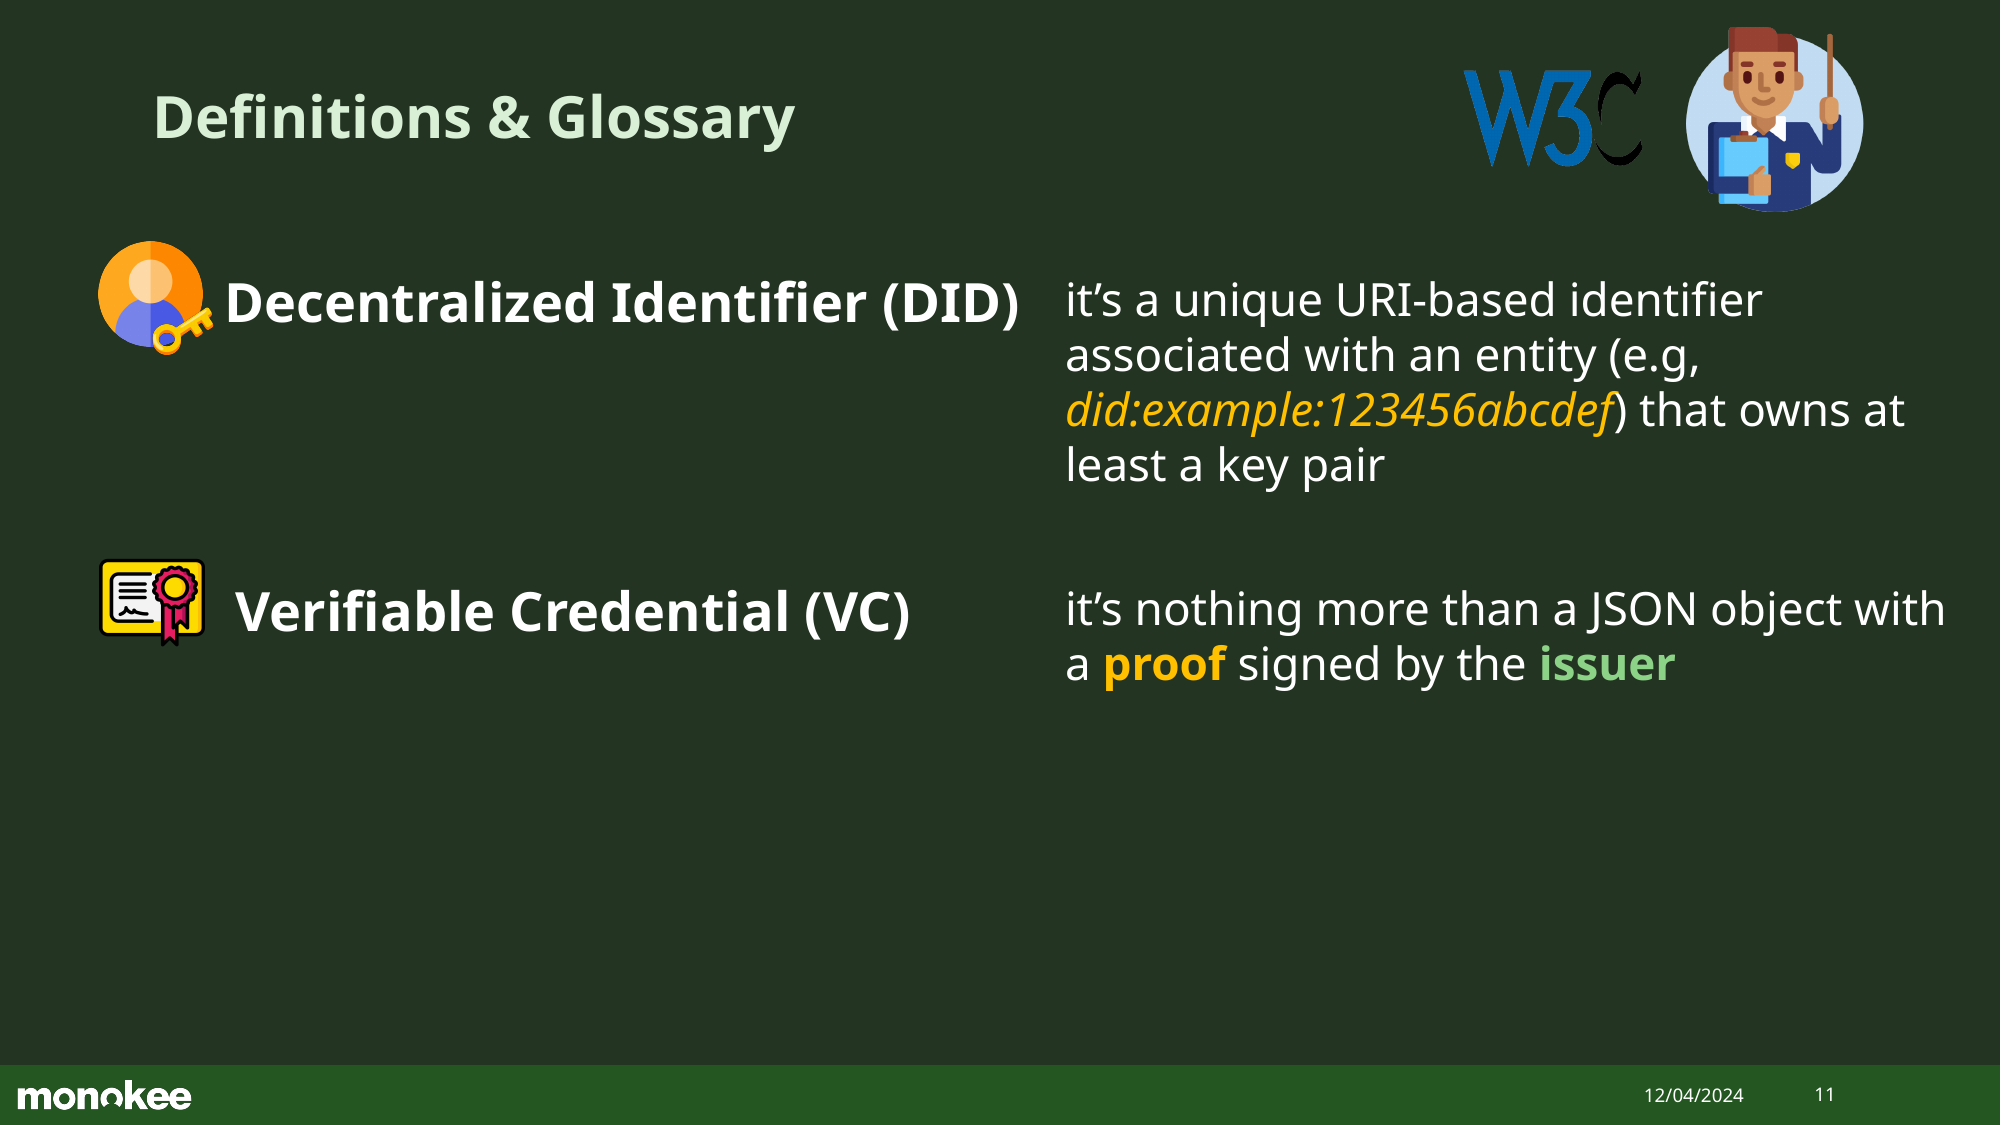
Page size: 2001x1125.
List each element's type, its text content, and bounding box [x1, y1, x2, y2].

picture [1682, 27, 1867, 212]
picture [99, 552, 205, 653]
text_box it’s a unique URI-based identifier associated with an entity (e.g, did:example:123456abcdef) that owns at least a key pair [1050, 263, 1974, 498]
text_box it’s nothing more than a JSON object with a proof signed by the issuer [1050, 572, 1974, 698]
picture [17, 1080, 192, 1110]
text_box Decentralized Identifier (DID) [209, 260, 1037, 341]
title Definitions & Glossary [137, 59, 1682, 179]
picture [98, 241, 222, 369]
picture [1461, 69, 1645, 169]
text_box Verifiable Credential (VC) [220, 569, 927, 650]
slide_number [1603, 1065, 1783, 1125]
slide_number 11 [1783, 1065, 1867, 1125]
